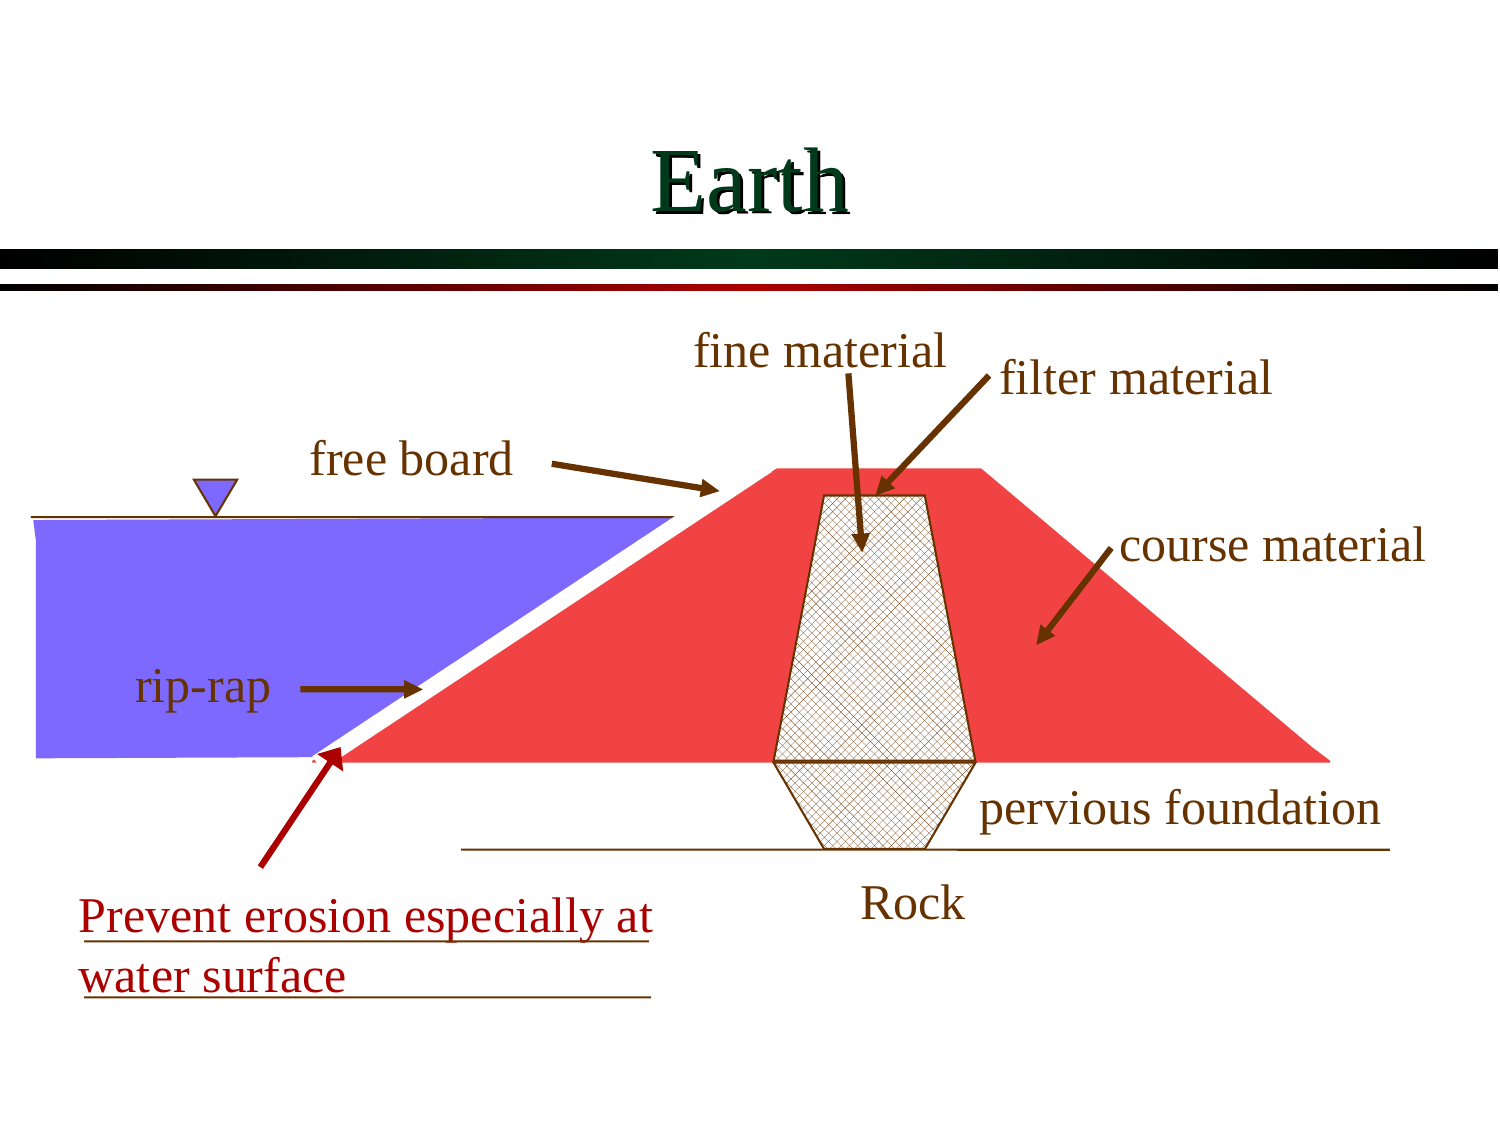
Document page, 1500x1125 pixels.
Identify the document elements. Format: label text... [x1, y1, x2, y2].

text_box pervious foundation [964, 767, 1397, 842]
text_box course material [1104, 504, 1442, 580]
text_box [33, 517, 687, 759]
text_box [300, 683, 423, 696]
text_box [773, 495, 976, 761]
text_box [1036, 547, 1112, 646]
title Earth [112, 49, 1388, 238]
text_box free board [294, 418, 529, 493]
text_box [339, 469, 1330, 762]
text_box [875, 375, 990, 496]
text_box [63, 746, 700, 1011]
text_box [193, 479, 238, 517]
text_box [848, 373, 868, 553]
text_box Rock [845, 862, 981, 937]
text_box [773, 762, 976, 849]
text_box rip-rap [120, 645, 287, 720]
text_box filter material [984, 336, 1289, 412]
text_box [551, 463, 720, 496]
text_box fine material [678, 309, 964, 385]
